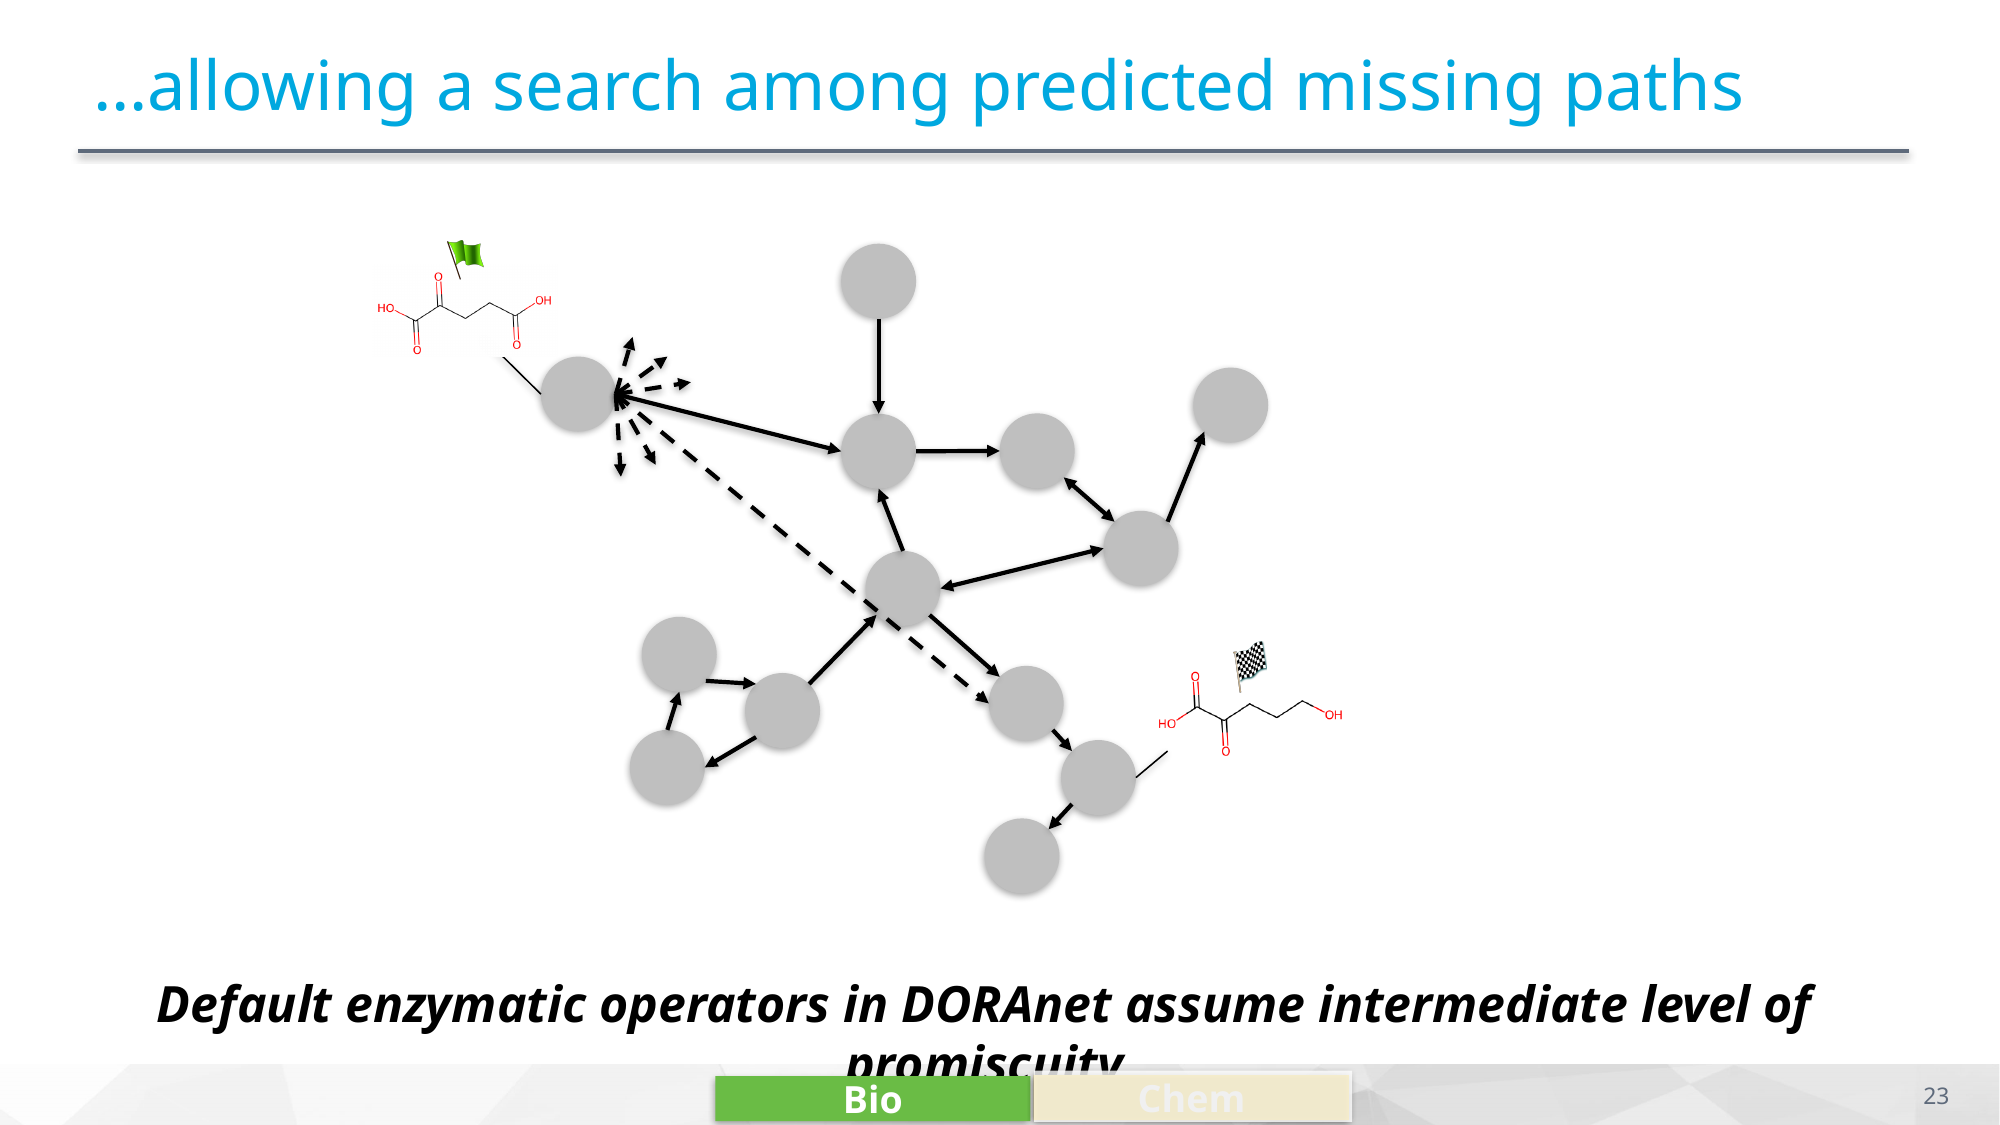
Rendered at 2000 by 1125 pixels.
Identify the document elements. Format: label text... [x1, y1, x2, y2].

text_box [994, 548, 1104, 589]
text_box [988, 665, 1065, 742]
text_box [715, 1074, 1350, 1122]
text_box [482, 366, 541, 395]
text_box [626, 404, 656, 465]
text_box [983, 817, 1061, 895]
text_box Default enzymatic operators in DORAnet assume intermediate level of promiscuity [34, 965, 1935, 1101]
picture [372, 240, 558, 357]
text_box [1102, 510, 1180, 587]
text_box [994, 614, 1000, 678]
text_box [999, 412, 1076, 490]
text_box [1167, 431, 1205, 523]
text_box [704, 736, 757, 768]
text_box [671, 381, 692, 395]
picture [1146, 641, 1353, 760]
text_box [744, 712, 821, 749]
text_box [615, 404, 622, 477]
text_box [636, 356, 668, 395]
text_box [629, 729, 705, 806]
text_box [1060, 739, 1136, 816]
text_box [1135, 750, 1168, 778]
title …allowing a search among predicted missing paths [78, 34, 1987, 168]
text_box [1063, 477, 1115, 522]
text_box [615, 393, 989, 704]
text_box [615, 336, 633, 395]
text_box [840, 242, 917, 320]
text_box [667, 712, 680, 731]
picture [0, 1064, 2000, 1125]
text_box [1048, 803, 1073, 830]
text_box [1192, 366, 1270, 444]
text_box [1052, 729, 1073, 752]
text_box [1033, 1070, 1353, 1078]
text_box [540, 355, 609, 433]
